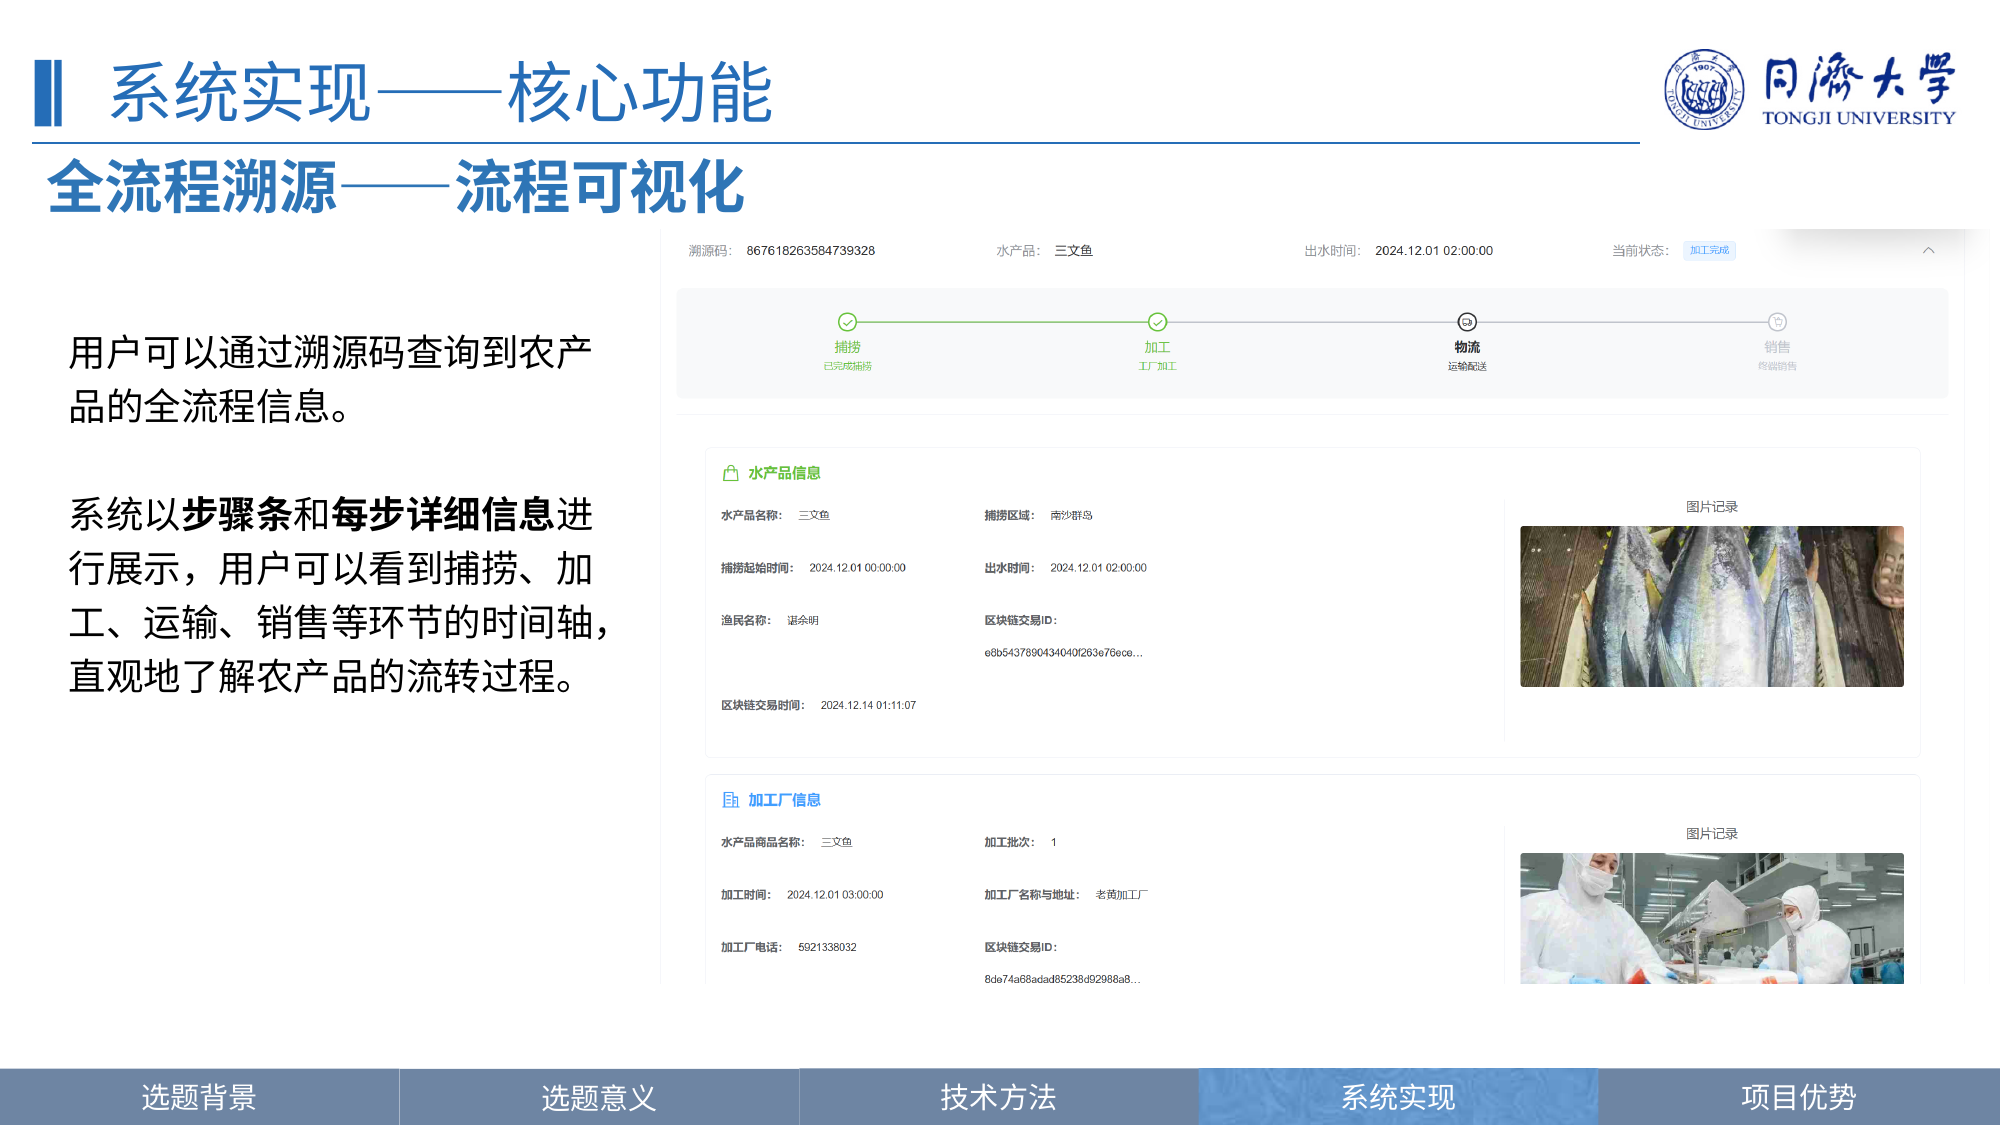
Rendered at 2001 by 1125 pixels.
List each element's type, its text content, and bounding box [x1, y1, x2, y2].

text_box 用户可以通过溯源码查询到农产品的全流程信息。 系统以步骤条和每步详细信息进行展示，用户可以看到捕捞、加工、运输、销售等环节的时间轴，直观地了解农产品的流转过程。 [54, 313, 642, 706]
text_box 技术方法 [798, 1067, 1198, 1125]
picture [642, 229, 1991, 985]
picture [1664, 49, 1974, 130]
text_box 项目优势 [1599, 1067, 2000, 1125]
text_box 选题背景 [0, 1068, 398, 1125]
list 系统实现——核心功能 [91, 43, 1500, 142]
text_box 选题意义 [398, 1068, 798, 1125]
text_box 系统实现 [1198, 1067, 1599, 1125]
text_box 全流程溯源——流程可视化 [31, 144, 842, 227]
